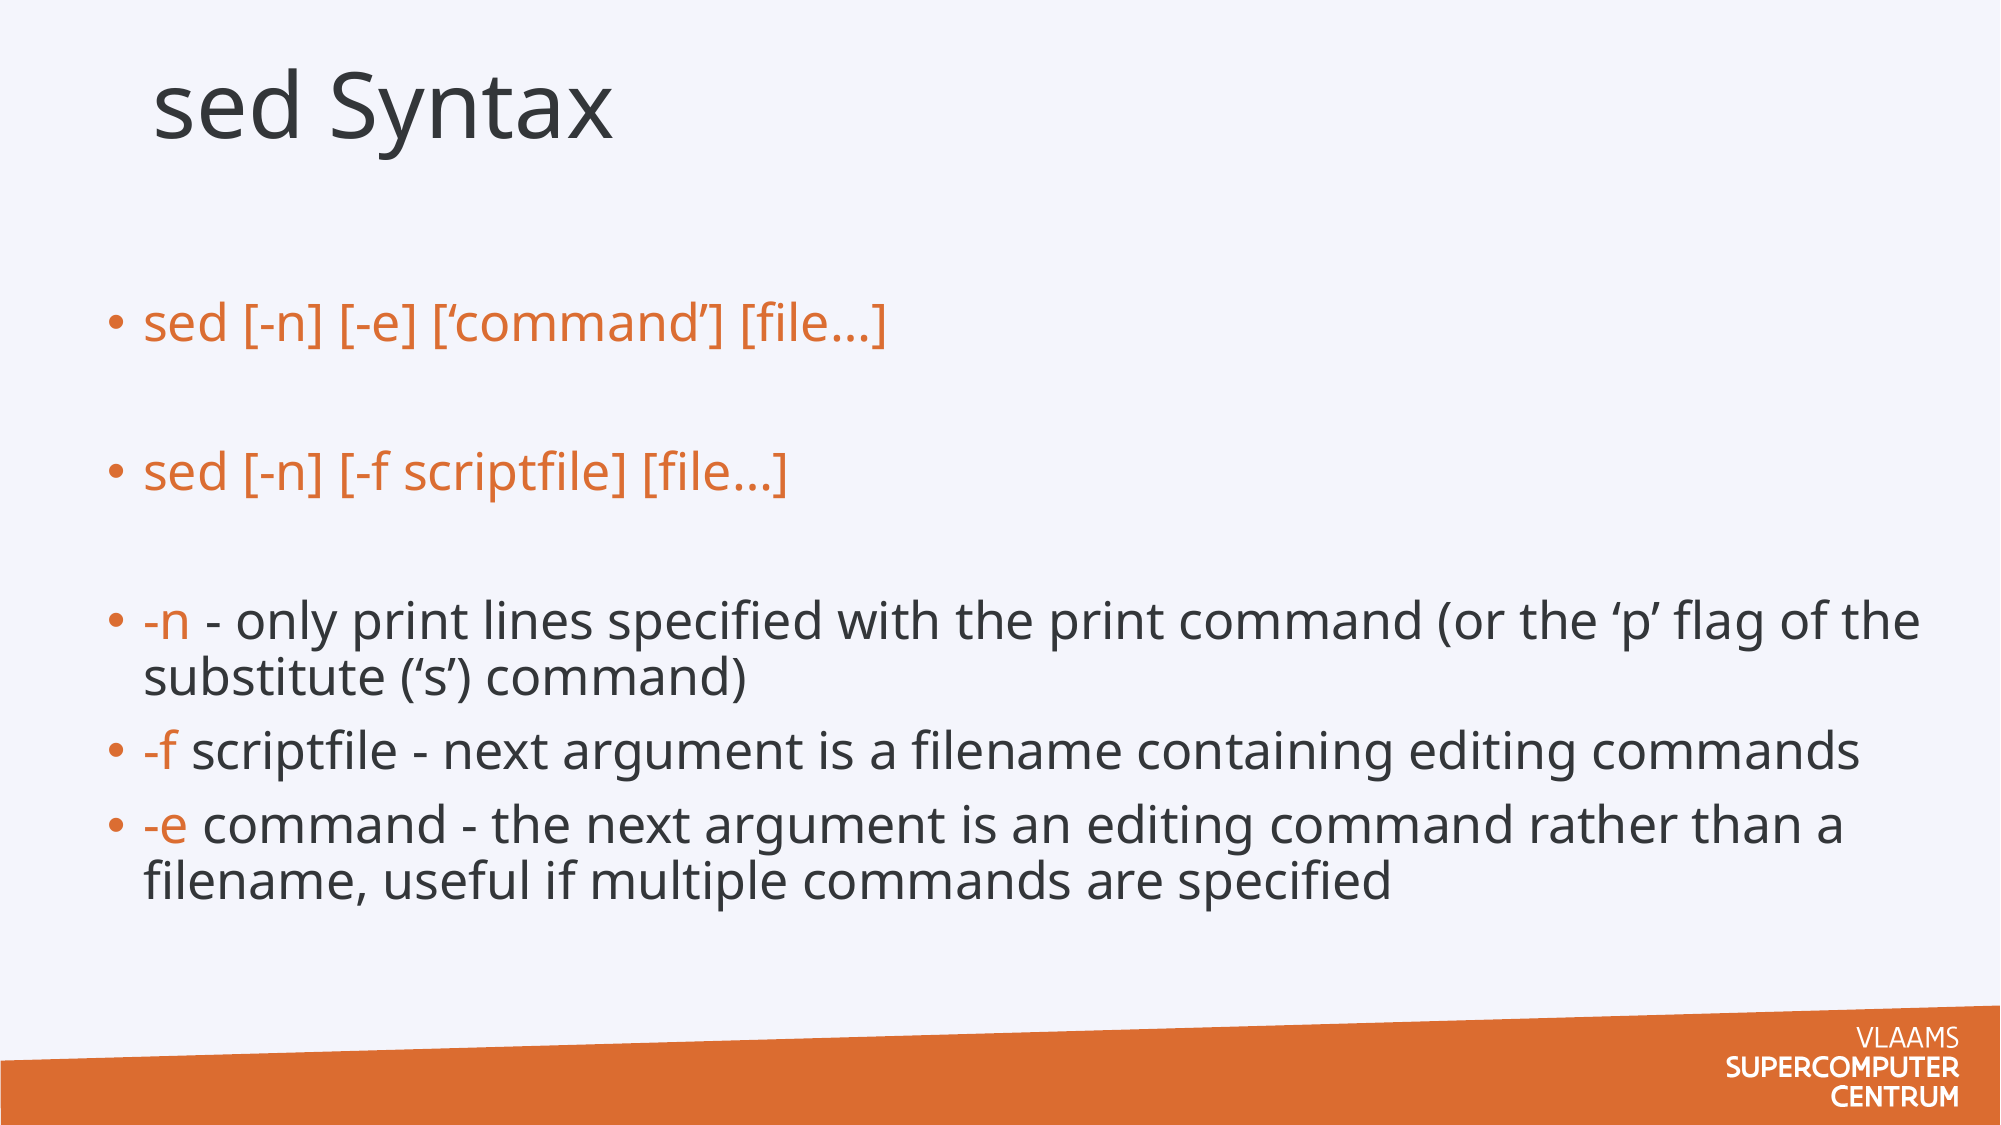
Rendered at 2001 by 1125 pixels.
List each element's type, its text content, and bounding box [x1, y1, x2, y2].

picture [1725, 1021, 1960, 1117]
title sed Syntax [137, 0, 1863, 218]
list sed [-n] [-e] [‘command’] [file…] sed [-n] [-f scriptfile] [file…] -n - only print lines specified with the print command (or the ‘p’ flag of the substitute (‘s’) command) -f scriptfile - next argument is a filename containing editing commands -e command - the next argument is an editing command rather than a filename, useful if multiple commands are specified [92, 208, 1959, 923]
